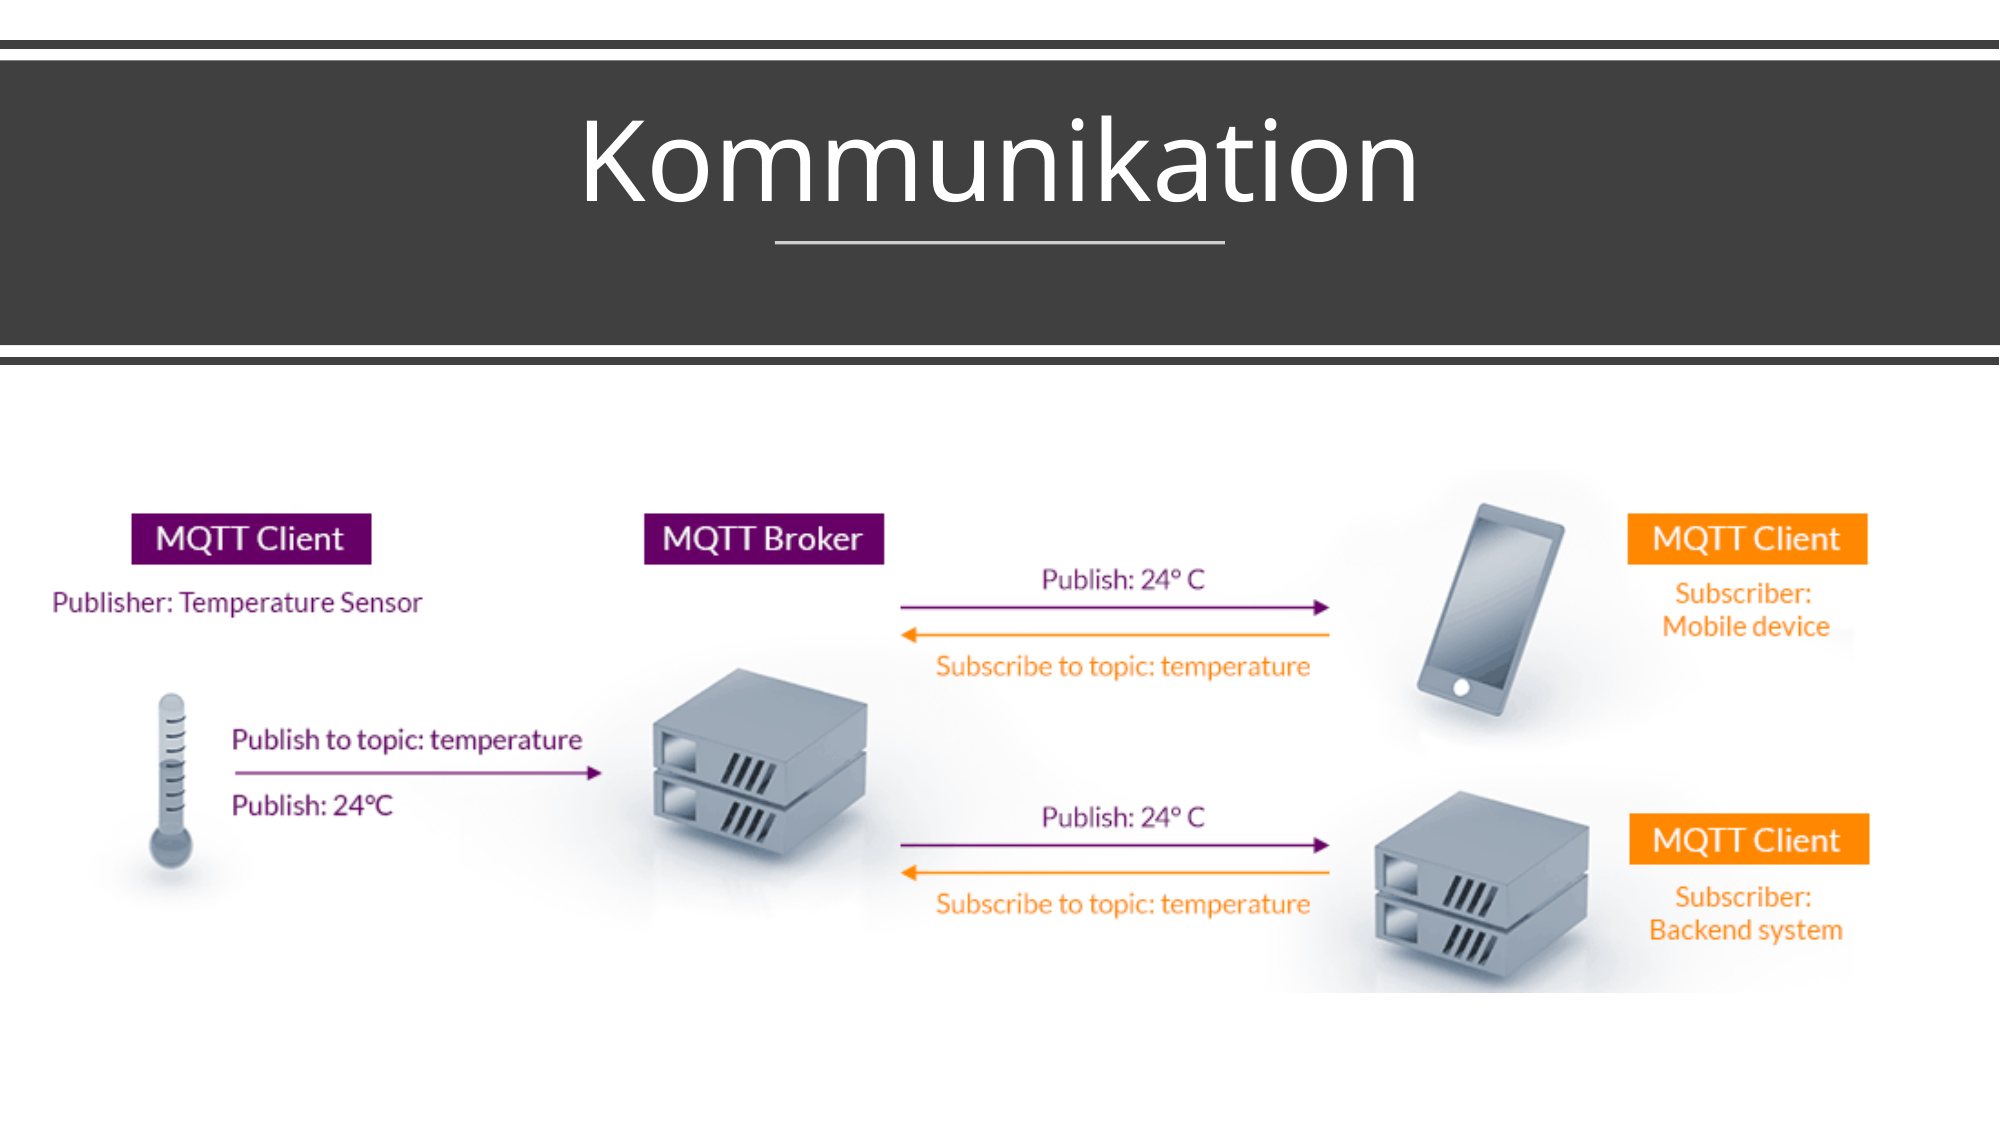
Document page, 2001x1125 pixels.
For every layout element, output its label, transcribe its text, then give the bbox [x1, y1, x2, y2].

title Kommunikation [86, 80, 1914, 233]
text_box [0, 59, 2000, 346]
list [52, 459, 1939, 993]
